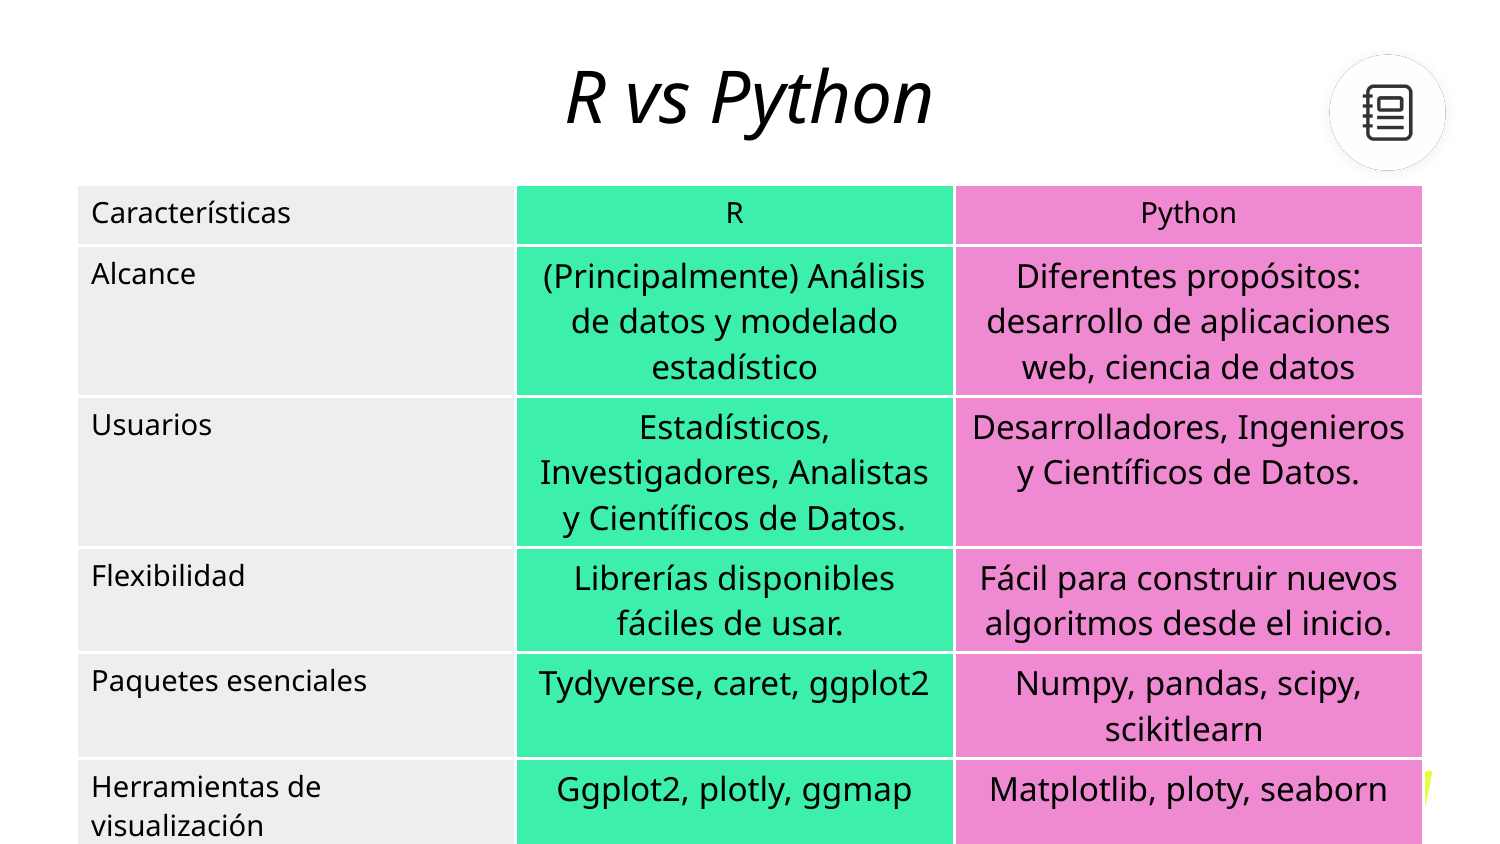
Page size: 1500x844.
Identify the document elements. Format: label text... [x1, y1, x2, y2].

table_cell Alcance [78, 247, 514, 395]
table_cell (Principalmente) Análisis de datos y modelado estadístico [517, 247, 953, 395]
table_cell Tydyverse, caret, ggplot2 [517, 654, 953, 757]
table_cell Matplotlib, ploty, seaborn [956, 760, 1422, 844]
table_cell Desarrolladores, Ingenieros y Científicos de Datos. [956, 398, 1422, 546]
picture [1241, 764, 1437, 819]
table_cell Librerías disponibles fáciles de usar. [517, 549, 953, 651]
table_cell Diferentes propósitos: desarrollo de aplicaciones web, ciencia de datos [956, 247, 1422, 395]
table_cell Estadísticos, Investigadores, Analistas y Científicos de Datos. [517, 398, 953, 546]
table_cell Flexibilidad [78, 549, 514, 651]
table_cell Usuarios [78, 398, 514, 546]
table_cell Herramientas de visualización [78, 760, 514, 844]
text_box R vs Python [106, 22, 1394, 137]
table_header Características [78, 186, 514, 244]
table_header Python [956, 186, 1422, 244]
table_cell Paquetes esenciales [78, 654, 514, 757]
picture [1315, 40, 1461, 186]
table_cell Numpy, pandas, scipy, scikitlearn [956, 654, 1422, 757]
table_header R [517, 186, 953, 244]
table_cell Ggplot2, plotly, ggmap [517, 760, 953, 844]
table_cell Fácil para construir nuevos algoritmos desde el inicio. [956, 549, 1422, 651]
